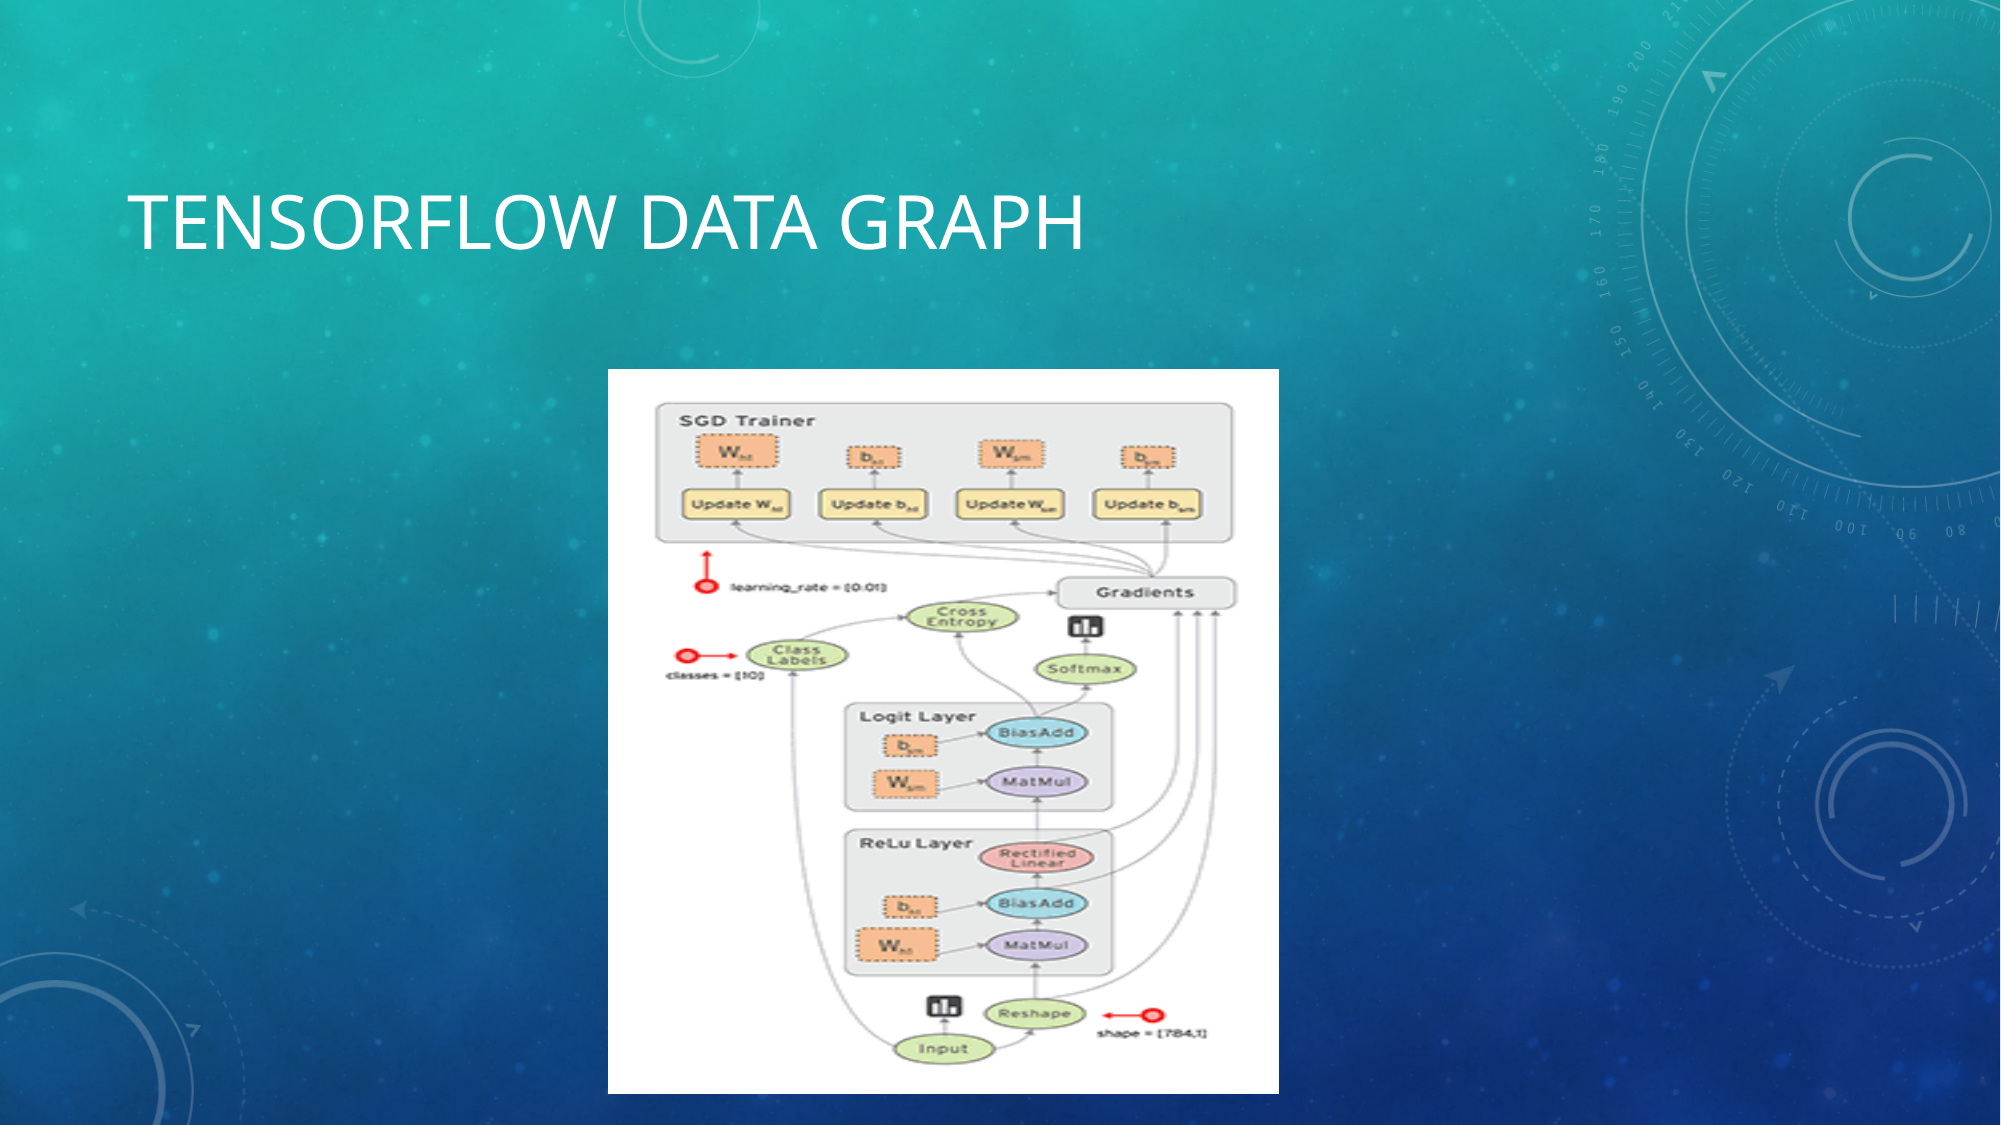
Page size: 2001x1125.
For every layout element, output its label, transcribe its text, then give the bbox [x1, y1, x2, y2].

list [607, 369, 1279, 1095]
picture [0, 0, 2001, 1125]
title Tensorflow Data Graph [112, 99, 1775, 339]
